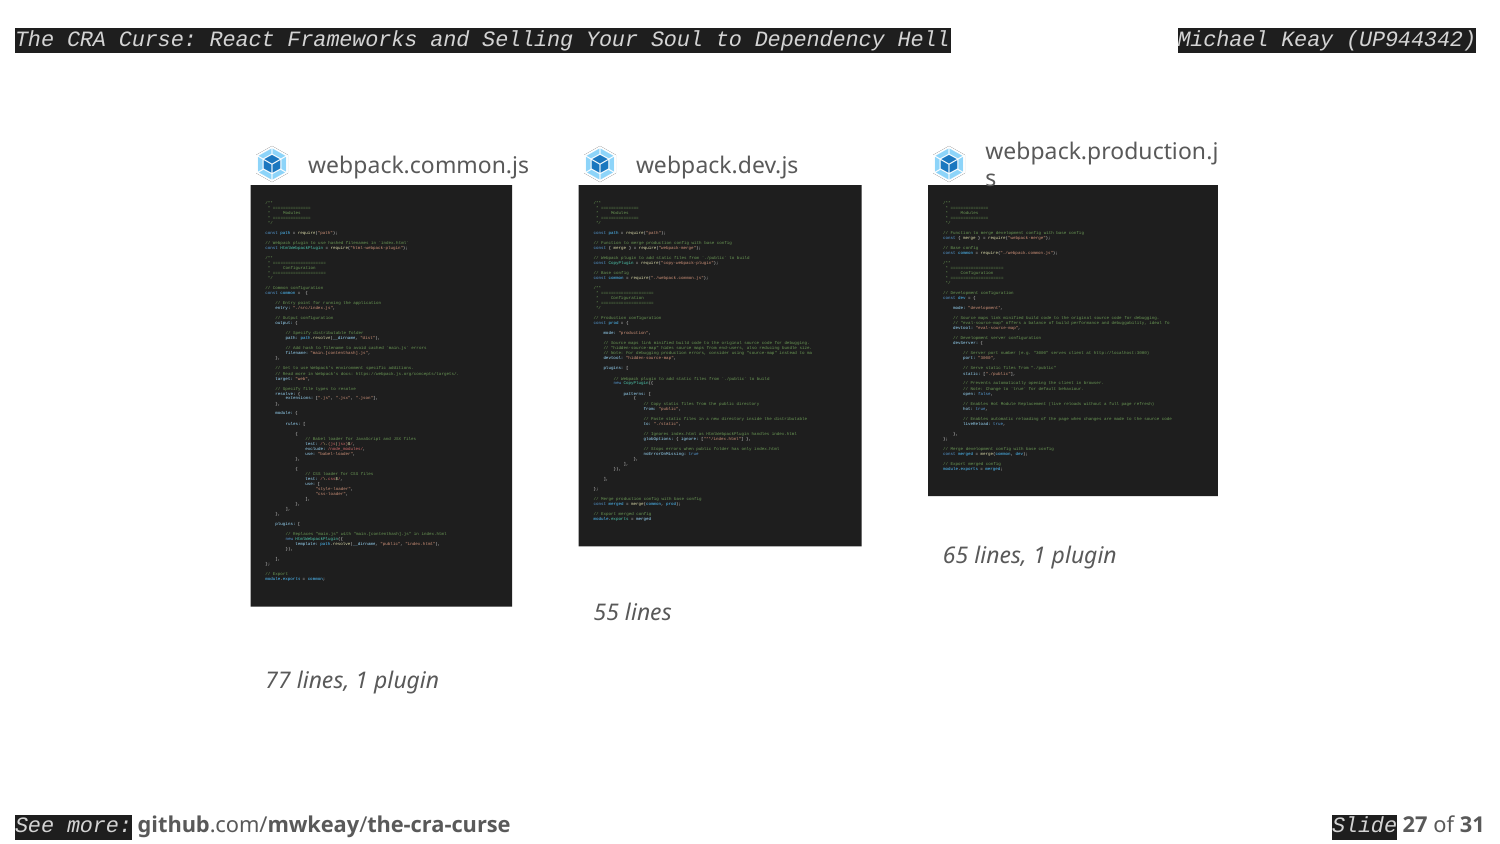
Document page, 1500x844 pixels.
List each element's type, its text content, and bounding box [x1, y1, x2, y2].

text_box webpack.common.js [295, 142, 568, 186]
text_box /** * =============== * Modules * =============== */ const path = require("path"); // Function to merge production config with base config const { merge } = require("webpack-merge"); // Webpack plugin to add static files from `./public` to build const CopyPlugin = require("copy-webpack-plugin"); // Base config const common = require("./webpack.common.js"); /** * ===================== * Configuration * ===================== */ // Production configuration const prod = { mode: "production", // Source maps link minified build code to the original source code for debugging. // "hidden-source-map" hides source maps from end-users, also reducing bundle size. // Note: For debugging production errors, consider using "source-map" instead to ma devtool: "hidden-source-map", plugins: [ // Webpack plugin to add static files from `./public` to build new CopyPlugin({ patterns: [ { // Copy statis files from the public directory from: "public", // Paste static files in a new directory inside the distributable to: "./static", // Ignores index.html as HtmlWebpackPlugin handles index.html globOptions: { ignore: ["**/index.html"] }, // Stops errors when public folder has only index.html noErrorOnMissing: true }, ], }), ], }; // Merge production config with base config const merged = merge(common, prod); // Export merged config module.exports = merged [578, 186, 862, 547]
text_box 77 lines, 1 plugin [250, 658, 525, 702]
picture [578, 142, 622, 186]
text_box /** * =============== * Modules * =============== */ const path = require("path"); // Webpack plugin to use hashed filenames in `index.html` const HtmlWebpackPlugin = require("html-webpack-plugin"); /** * ===================== * Configuration * ===================== */ // Common configuration const common = { // Entry point for running the application entry: "./src/index.js", // Output configuration output: { // Specify distributable folder path: path.resolve(__dirname, "dist"), // Add hash to filename to avoid cached `main.js` errors filename: "main.[contenthash].js", }, // Set to use Webpack's environment specific additions. // Read more in Webpack's docs: https://webpack.js.org/concepts/targets/. target: "web", // Specify file types to resolve resolve: { extensions: [".js", ".jsx", ".json"], }, module: { rules: [ { // Babel loader for JavaScript and JSX files test: /\.(js|jsx)$/, exclude: /node_modules/, use: "babel-loader", }, { // CSS loader for CSS files test: /\.css$/, use: [ "style-loader", "css-loader", ], }, ], }, plugins: [ // Replaces "main.js" with "main.[contenthash].js" in index.html new HtmlWebpackPlugin({ template: path.resolve(__dirname, "public", "index.html"), }), ], }; // Export module.exports = common; [250, 186, 513, 607]
text_box /** * =============== * Modules * =============== */ // Function to merge development config with base config const { merge } = require("webpack-merge"); // Base config const common = require("./webpack.common.js"); /** * ===================== * Configuration * ===================== */ // Development configuration const dev = { mode: "development", // Source maps link minified build code to the original source code for debugging. // "eval-source-map" offers a balance of build performance and debuggability, ideal fo devtool: "eval-source-map", // Development server configuration devServer: { // Server port number (e.g. "3000" serves client at http://localhost:3000) port: "3000", // Serve static files from "./public" static: ["./public"], // Prevents automatically opening the client in browser. // Note: Change to `true` for default behaviour. open: false, // Enables Hot Module Replacement (live reloads without a full page refresh) hot: true, // Enables automatic reloading of the page when changes are made to the source code liveReload: true, }, }; // Merge development config with base config const merged = merge(common, dev); // Export merged config module.exports = merged; [928, 186, 1218, 497]
text_box Slide 27 of 31 [1264, 786, 1500, 844]
text_box webpack.dev.js [623, 142, 896, 186]
text_box 65 lines, 1 plugin [927, 533, 1203, 577]
picture [927, 142, 971, 186]
text_box The CRA Curse: React Frameworks and Selling Your Soul to Dependency Hell [0, 0, 983, 66]
text_box Michael Keay (UP944342) [1162, 0, 1500, 66]
text_box webpack.production.js [972, 142, 1245, 186]
picture [250, 142, 294, 186]
text_box 55 lines [578, 590, 853, 633]
text_box See more: github.com/mwkeay/the-cra-curse [0, 786, 983, 844]
